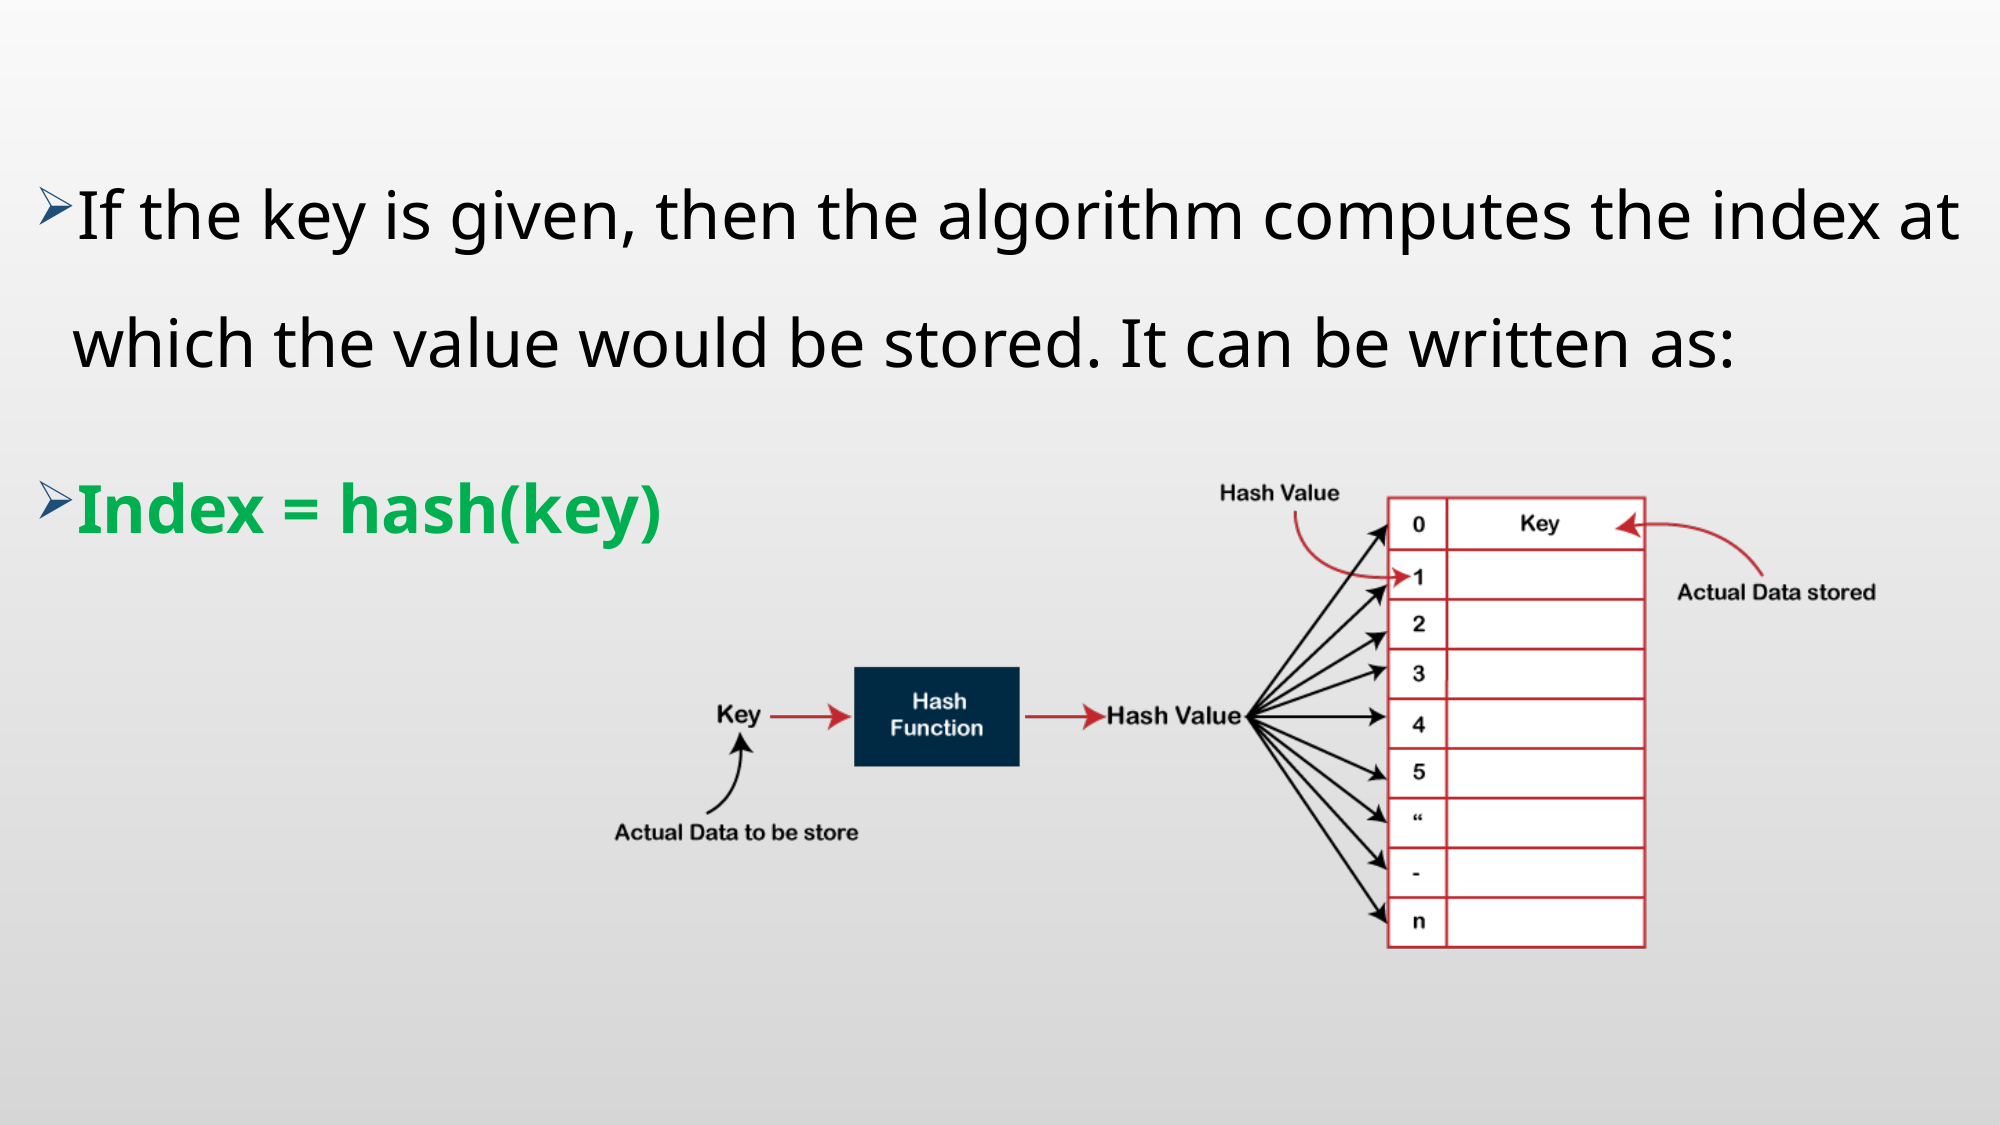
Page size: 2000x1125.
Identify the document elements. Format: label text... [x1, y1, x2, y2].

list If the key is given, then the algorithm computes the index at which the value would be stored. It can be written as: Index = hash(key) [12, 117, 2000, 1125]
picture [587, 474, 1891, 975]
